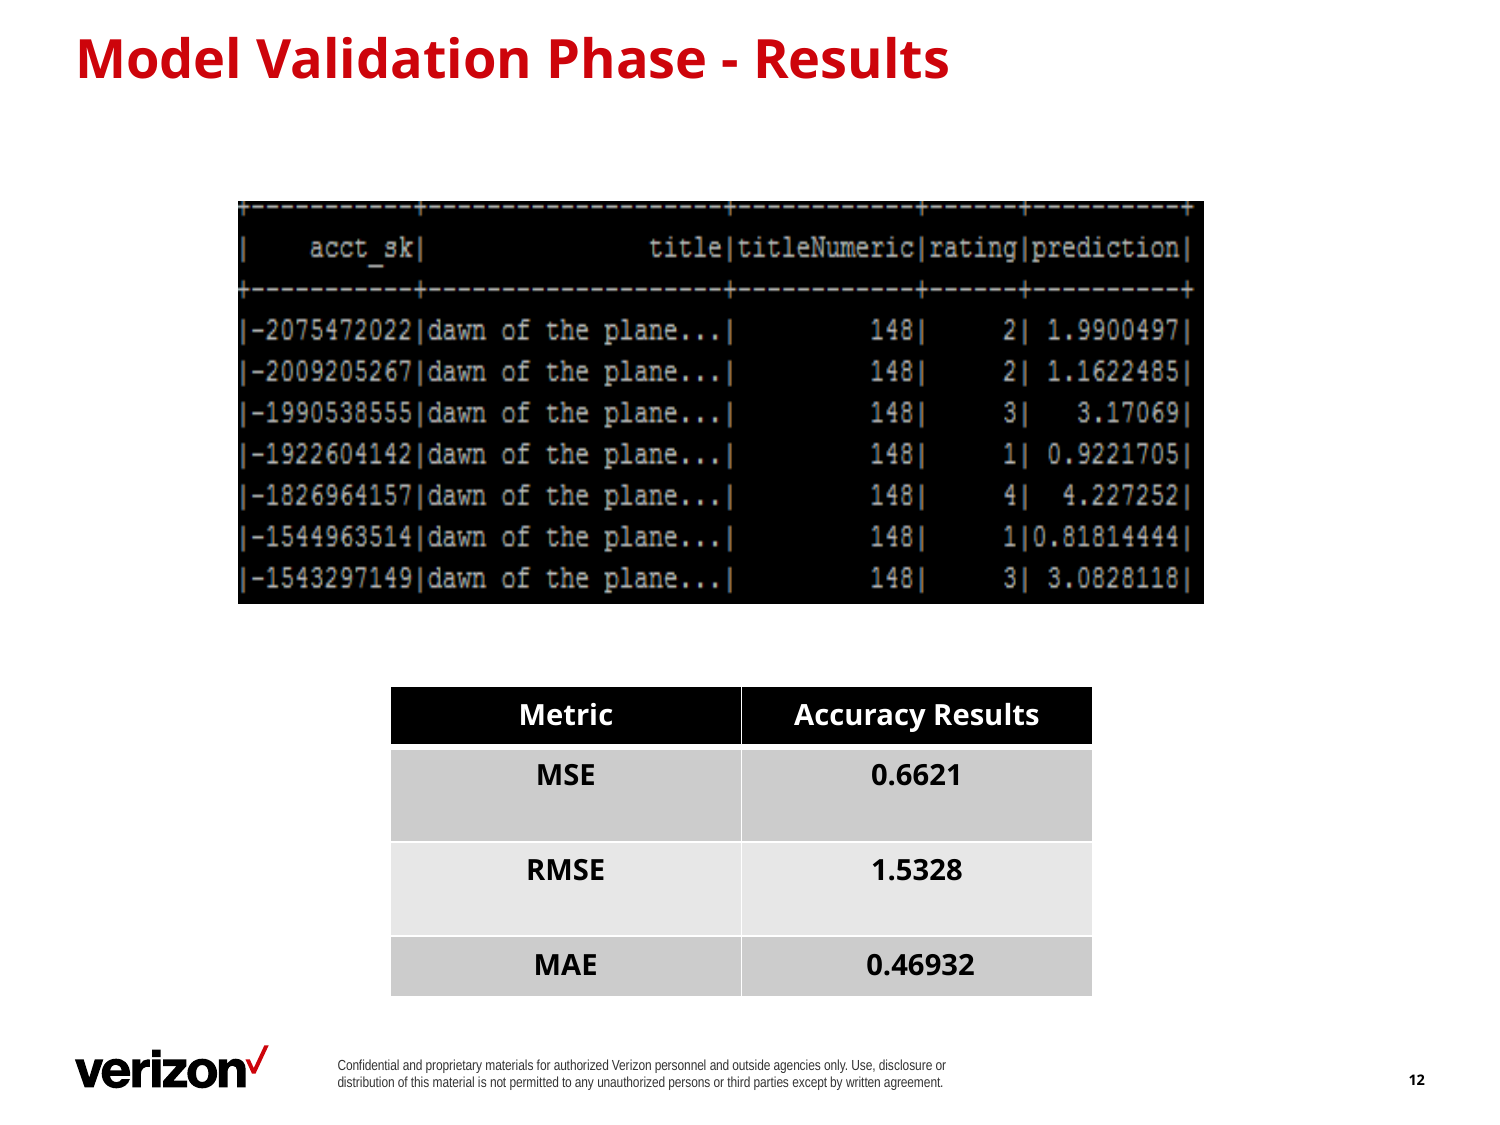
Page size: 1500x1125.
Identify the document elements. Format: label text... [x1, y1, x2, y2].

slide_number 12 [1387, 1053, 1425, 1091]
table_cell 1.5328 [742, 843, 1092, 935]
table_cell 0.46932 [742, 937, 1092, 996]
table_cell 0.6621 [742, 750, 1092, 841]
table_cell RMSE [391, 843, 741, 935]
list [238, 200, 1204, 604]
table_header Metric [391, 687, 741, 744]
title Model Validation Phase - Results [75, 31, 1238, 107]
table_header Accuracy Results [742, 687, 1092, 744]
table_cell MSE [391, 750, 741, 841]
table_cell MAE [391, 937, 741, 996]
